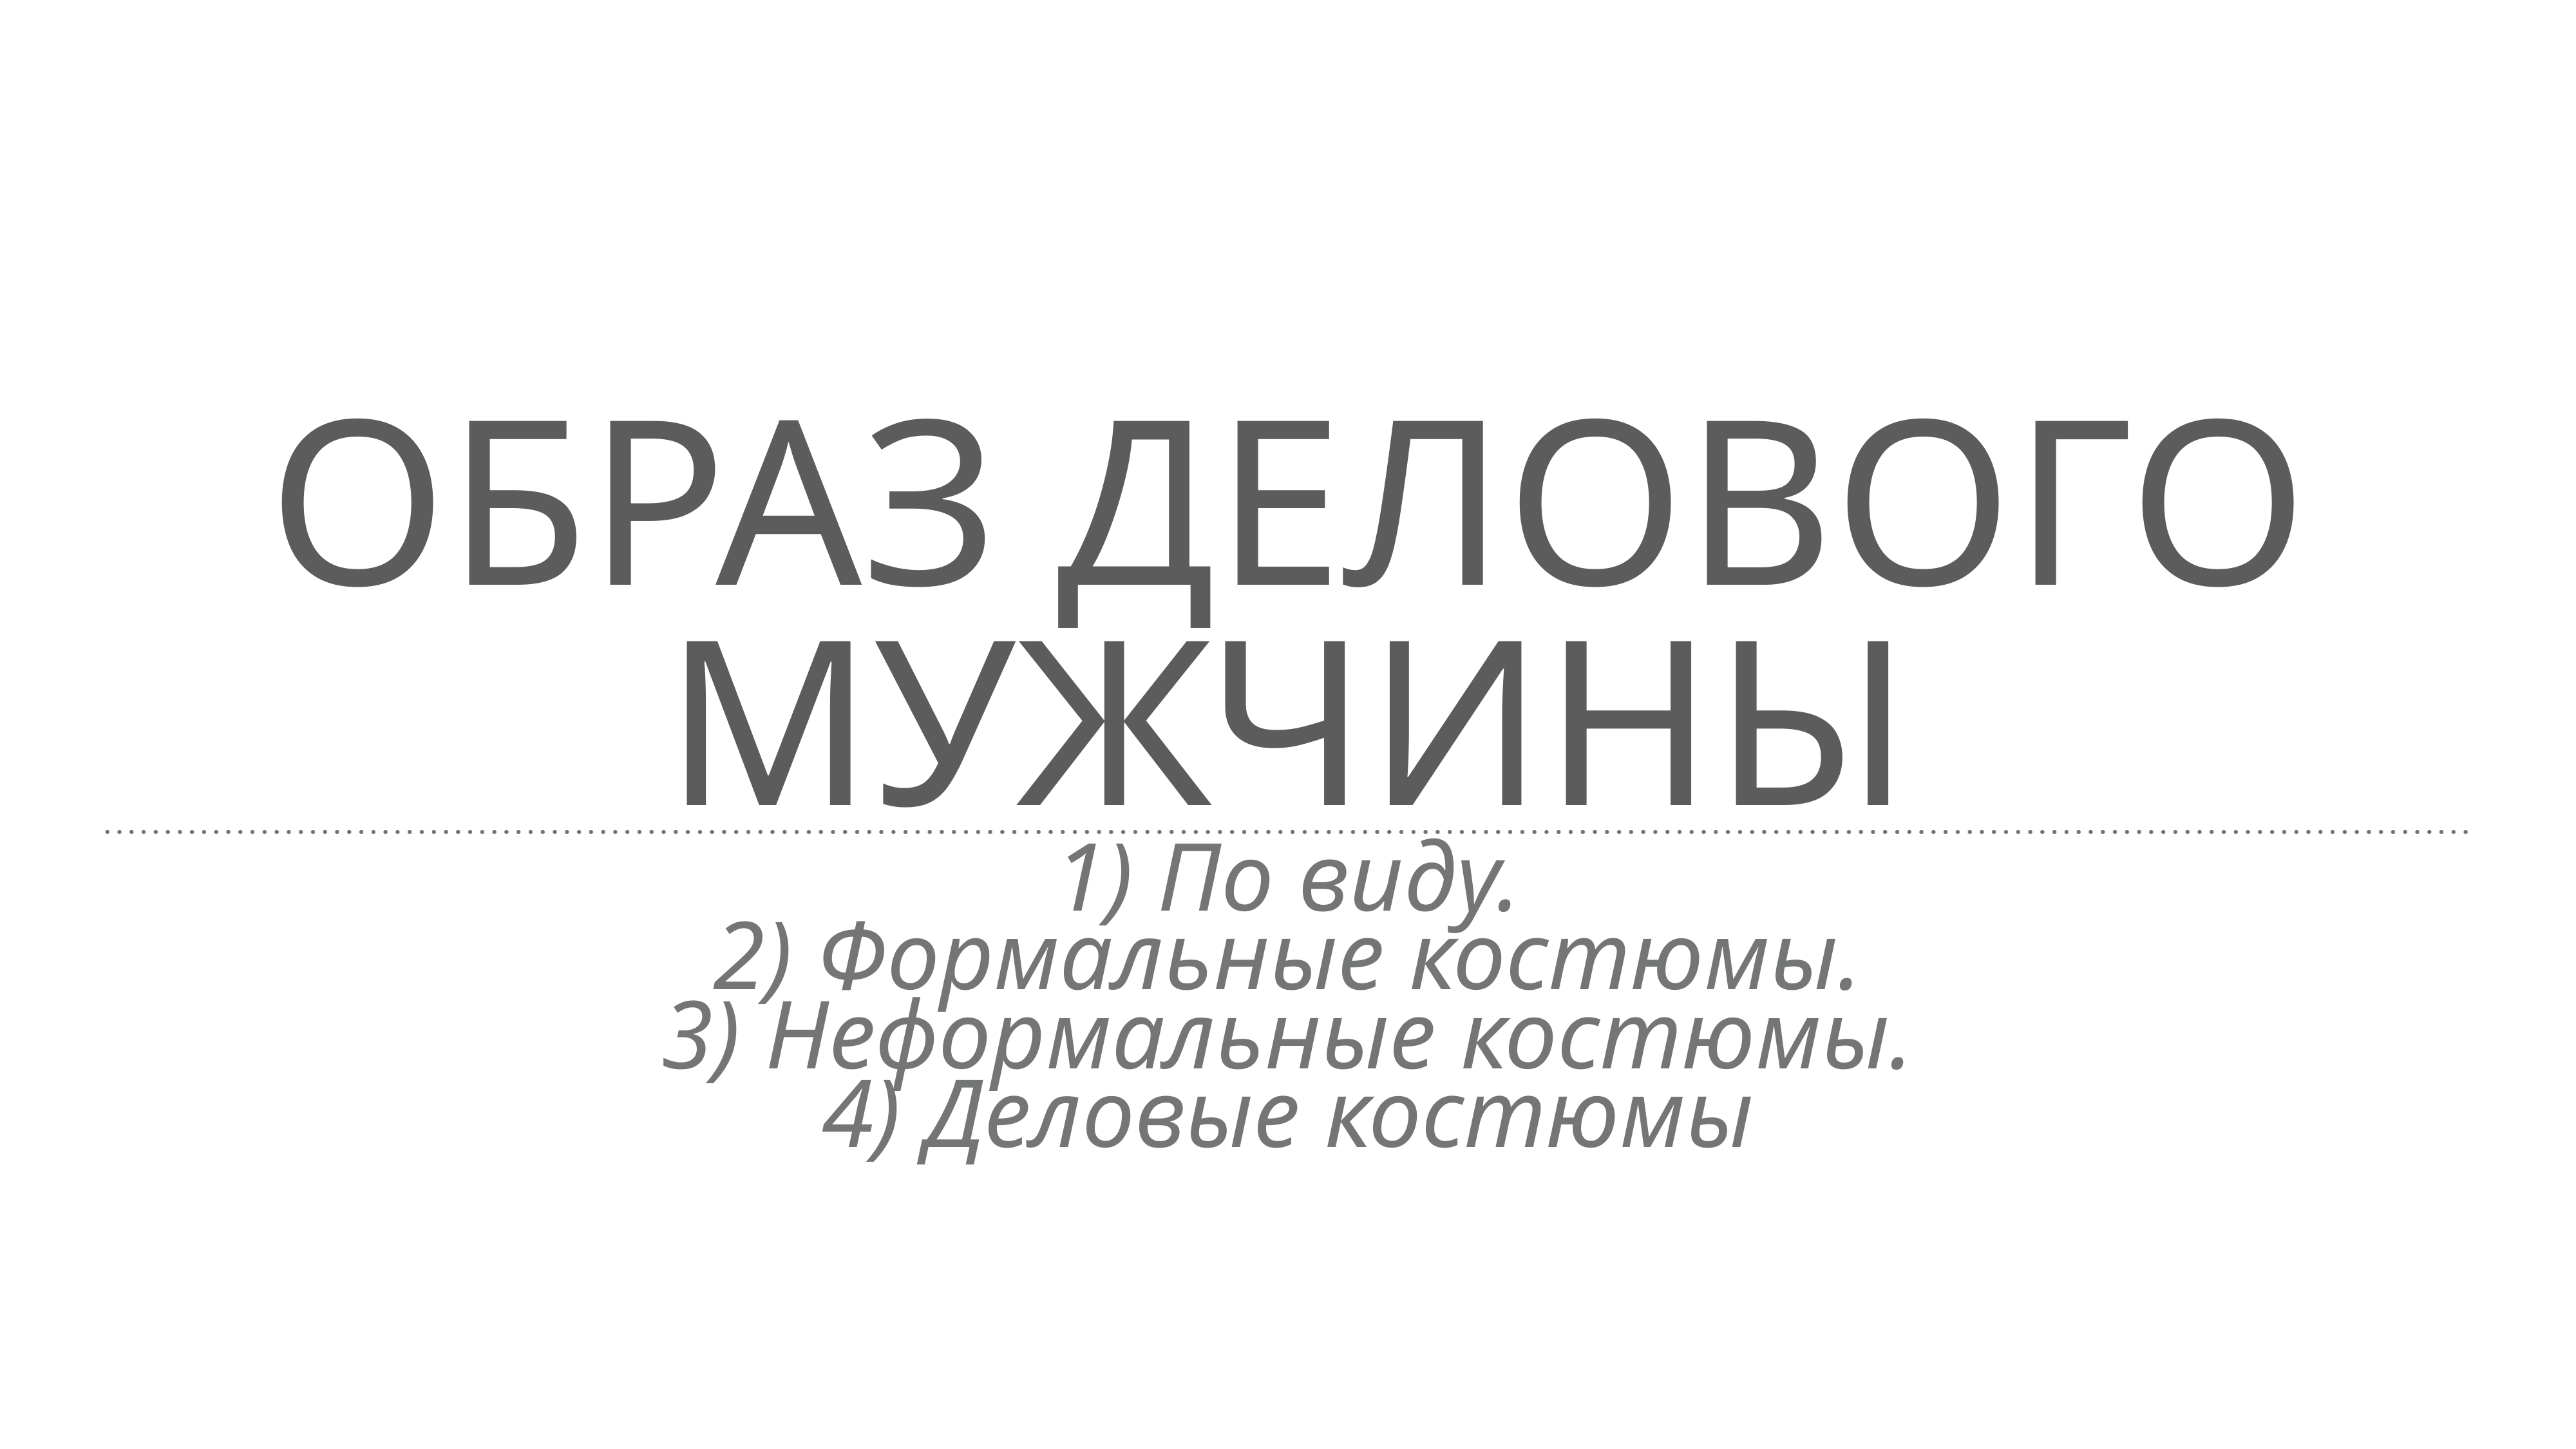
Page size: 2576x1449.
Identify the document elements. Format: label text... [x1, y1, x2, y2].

title Образ делового мужчины [107, 107, 2469, 842]
subtitle 1) По виду. 2) Формальные костюмы. 3) Неформальные костюмы. 4) Деловые костюмы [107, 842, 2469, 1329]
